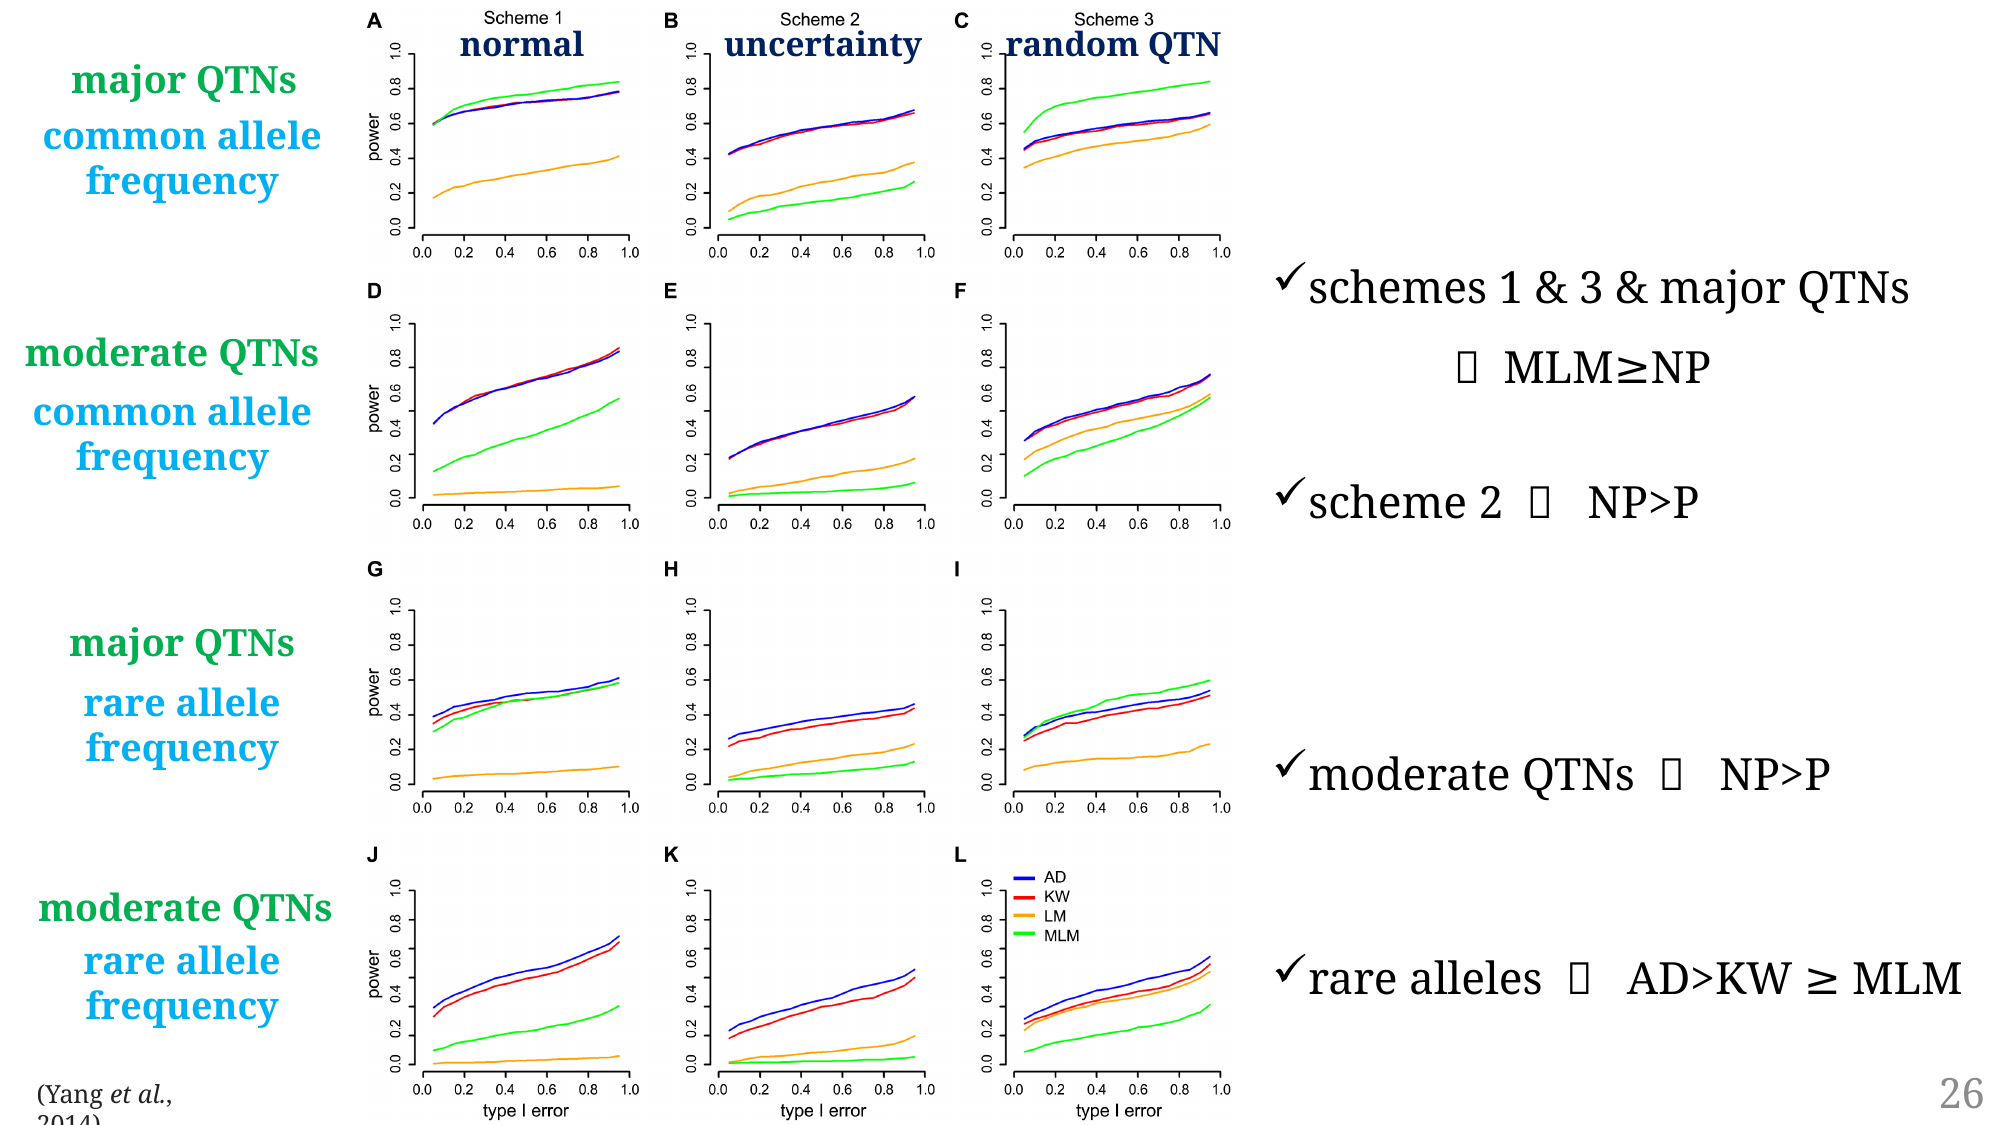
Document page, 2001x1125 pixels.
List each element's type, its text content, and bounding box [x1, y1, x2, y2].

text_box rare allele frequency [0, 929, 363, 1035]
text_box moderate QTNs [10, 321, 335, 380]
text_box common allele frequency [0, 380, 354, 486]
text_box rare allele frequency [0, 671, 363, 777]
text_box major QTNs [56, 49, 313, 104]
text_box (Yang et al., 2014) [21, 1071, 254, 1125]
slide_number 26 [1550, 1065, 2000, 1125]
text_box common allele frequency [0, 104, 363, 210]
text_box schemes 1 & 3 & major QTNs  MLM≥NP scheme 2  NP>P moderate QTNs  NP>P rare alleles  AD>KW ≥ MLM [1256, 224, 1996, 1024]
text_box moderate QTNs [23, 876, 348, 929]
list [363, 7, 1234, 1124]
text_box major QTNs [54, 611, 310, 671]
